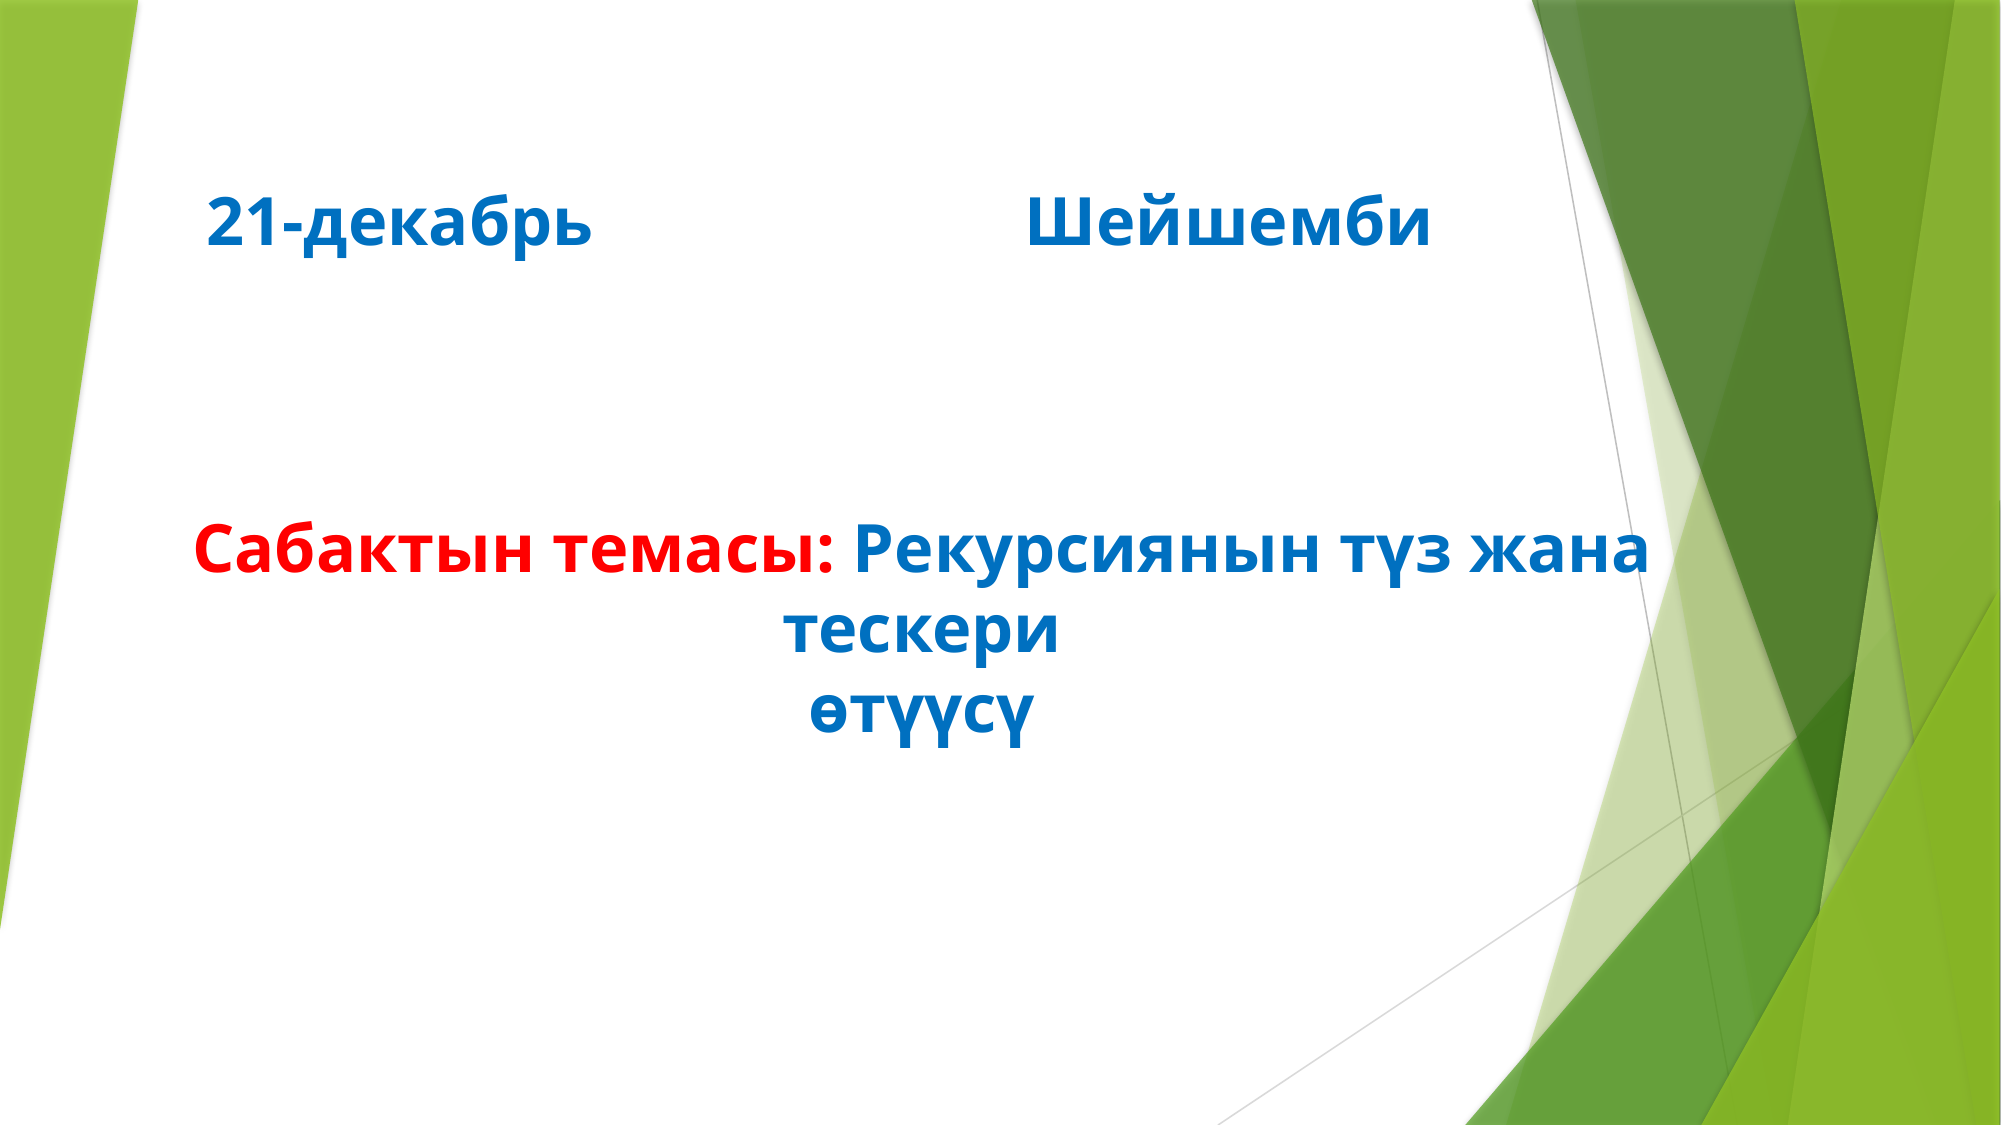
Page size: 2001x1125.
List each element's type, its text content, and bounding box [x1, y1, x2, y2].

title 21-декабрь Шейшемби [21, 161, 1758, 266]
text_box Сабактын темасы: Рекурсиянын түз жана тескери өтүүсү [53, 482, 1791, 753]
